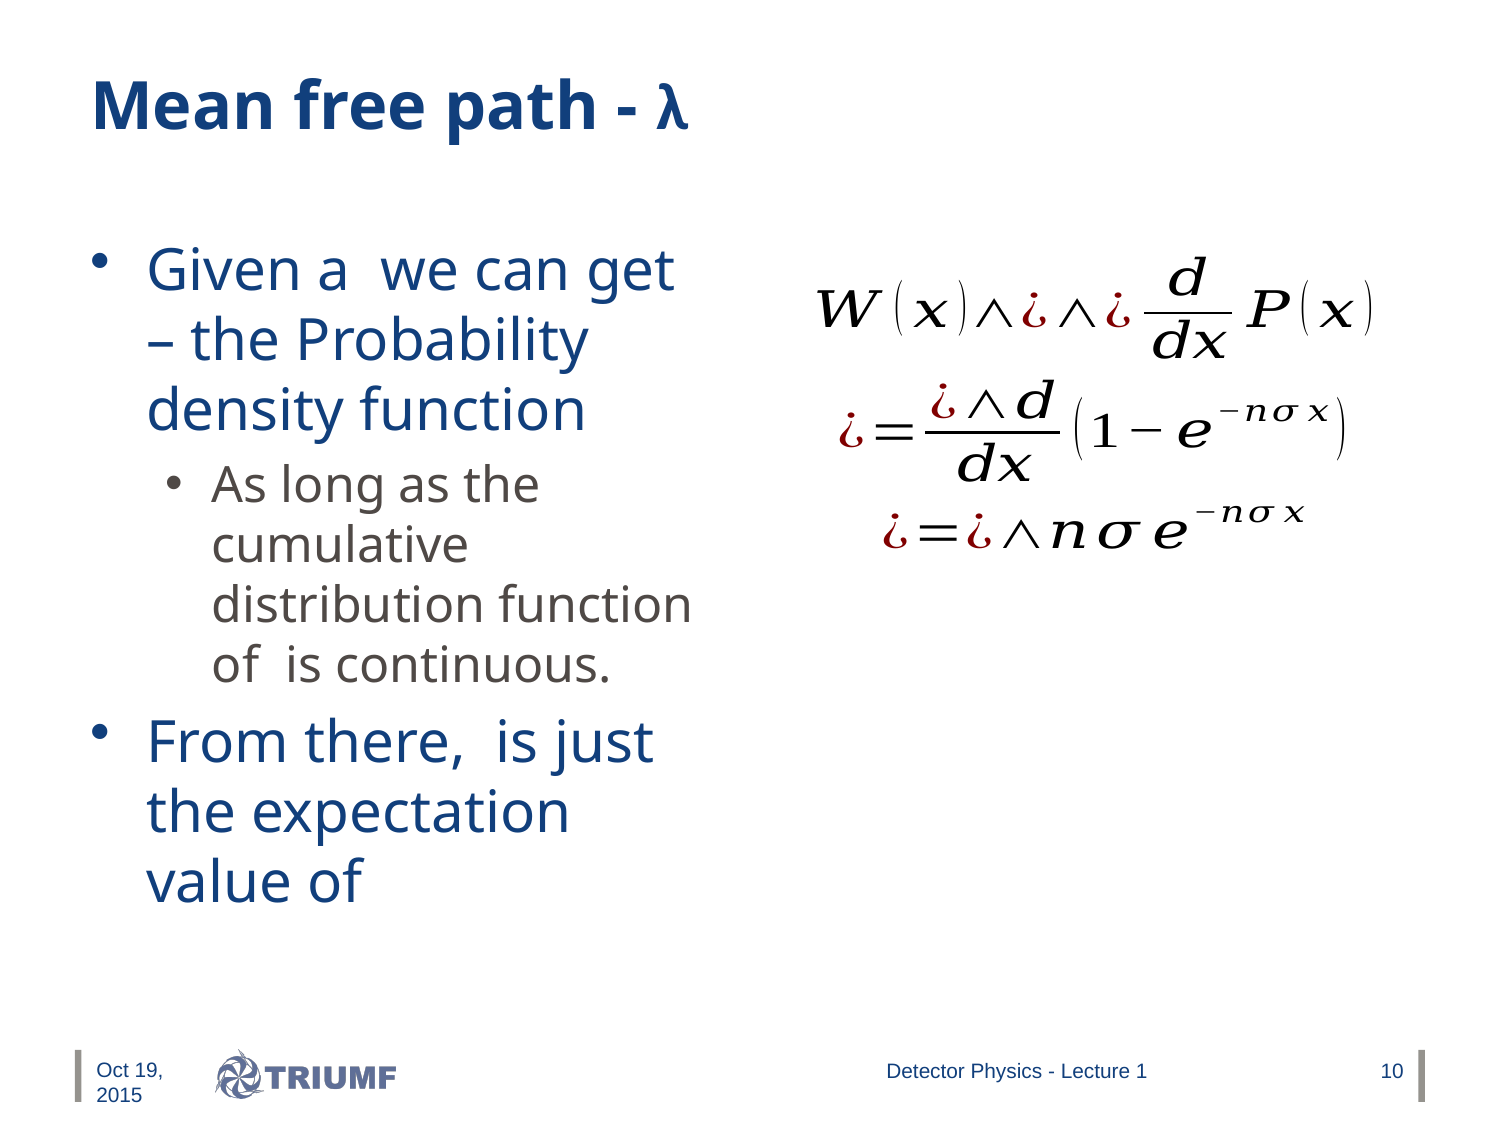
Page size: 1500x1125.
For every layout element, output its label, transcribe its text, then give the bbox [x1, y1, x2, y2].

title Mean free path - λ [74, 61, 1426, 162]
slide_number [81, 1048, 213, 1125]
slide_number 10 [1182, 1049, 1419, 1125]
footer Detector Physics - Lecture 1 [394, 1049, 1163, 1125]
